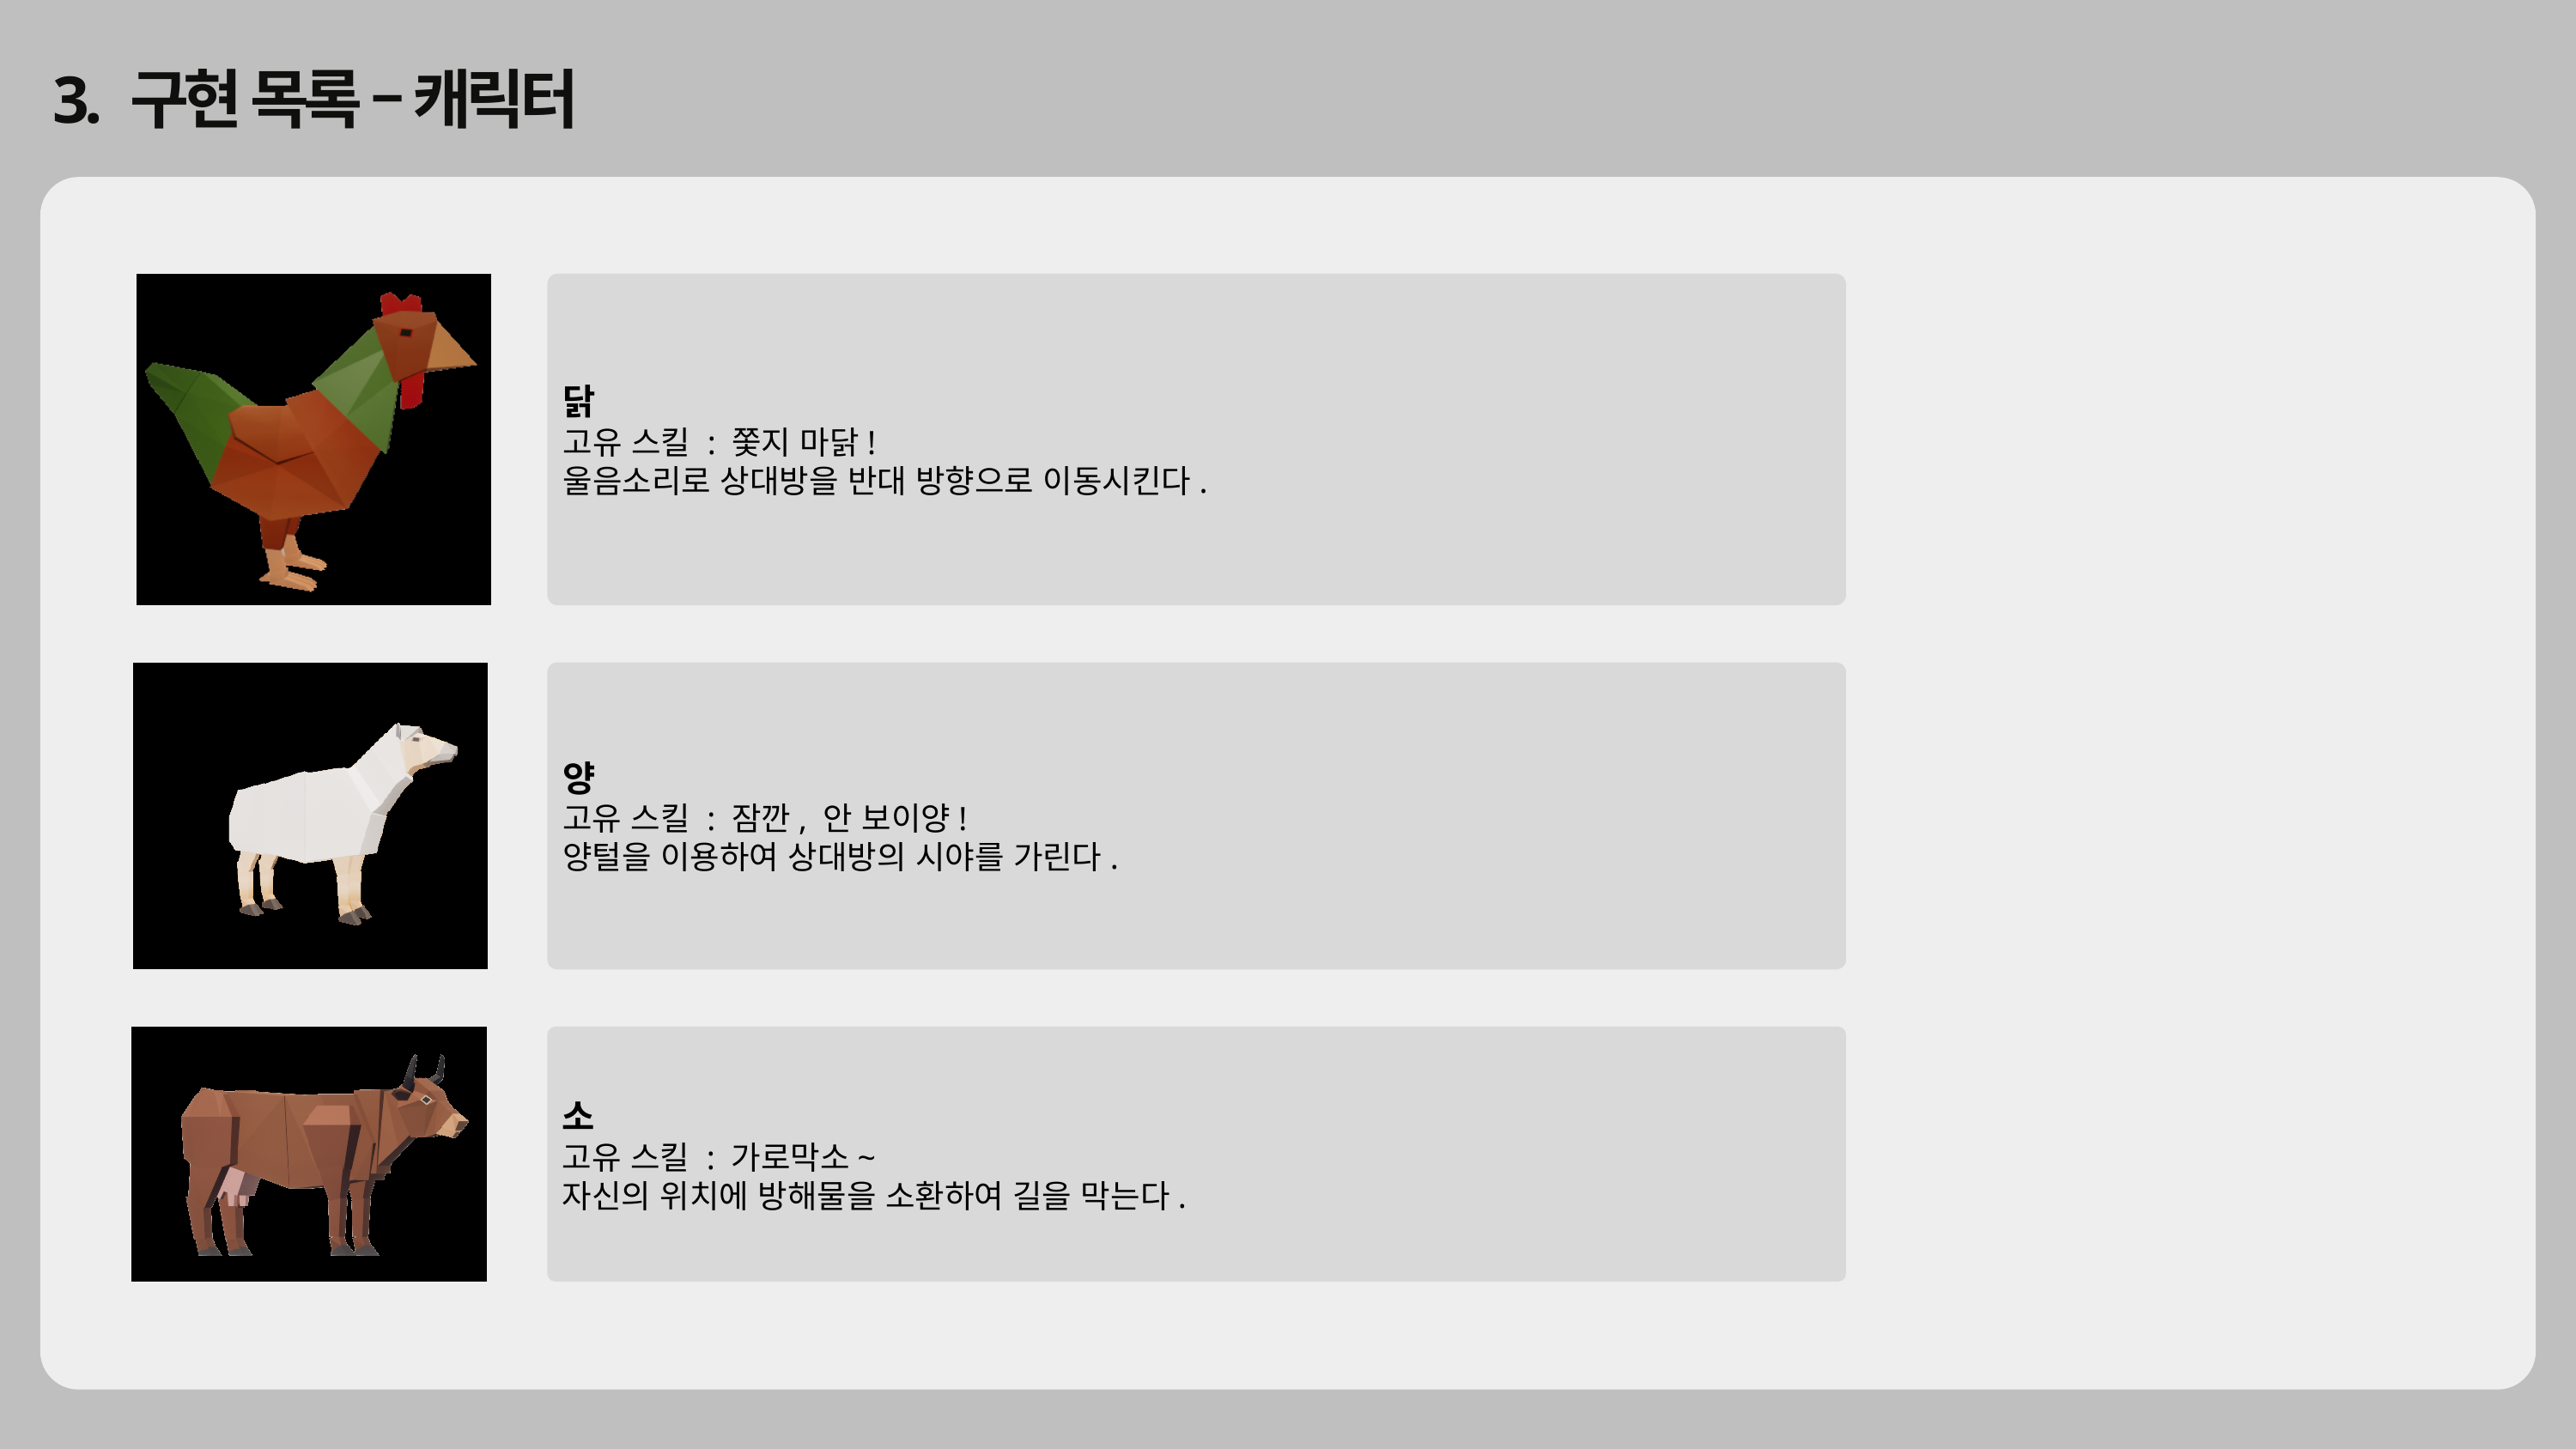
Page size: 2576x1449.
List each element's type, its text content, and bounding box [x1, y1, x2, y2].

picture [131, 1026, 487, 1282]
text_box 3. 구현 목록 – 캐릭터 [39, 52, 848, 142]
text_box 소 고유 스킬 : 가로막소~ 자신의 위치에 방해물을 소환하여 길을 막는다. [545, 1024, 1849, 1284]
text_box 닭 고유 스킬 : 쫓지 마닭! 울음소리로 상대방을 반대 방향으로 이동시킨다. [545, 271, 1849, 608]
picture [132, 662, 489, 970]
text_box [38, 175, 2538, 1391]
text_box 양 고유 스킬 : 잠깐, 안 보이양! 양털을 이용하여 상대방의 시야를 가린다. [545, 660, 1849, 972]
picture [136, 273, 492, 606]
